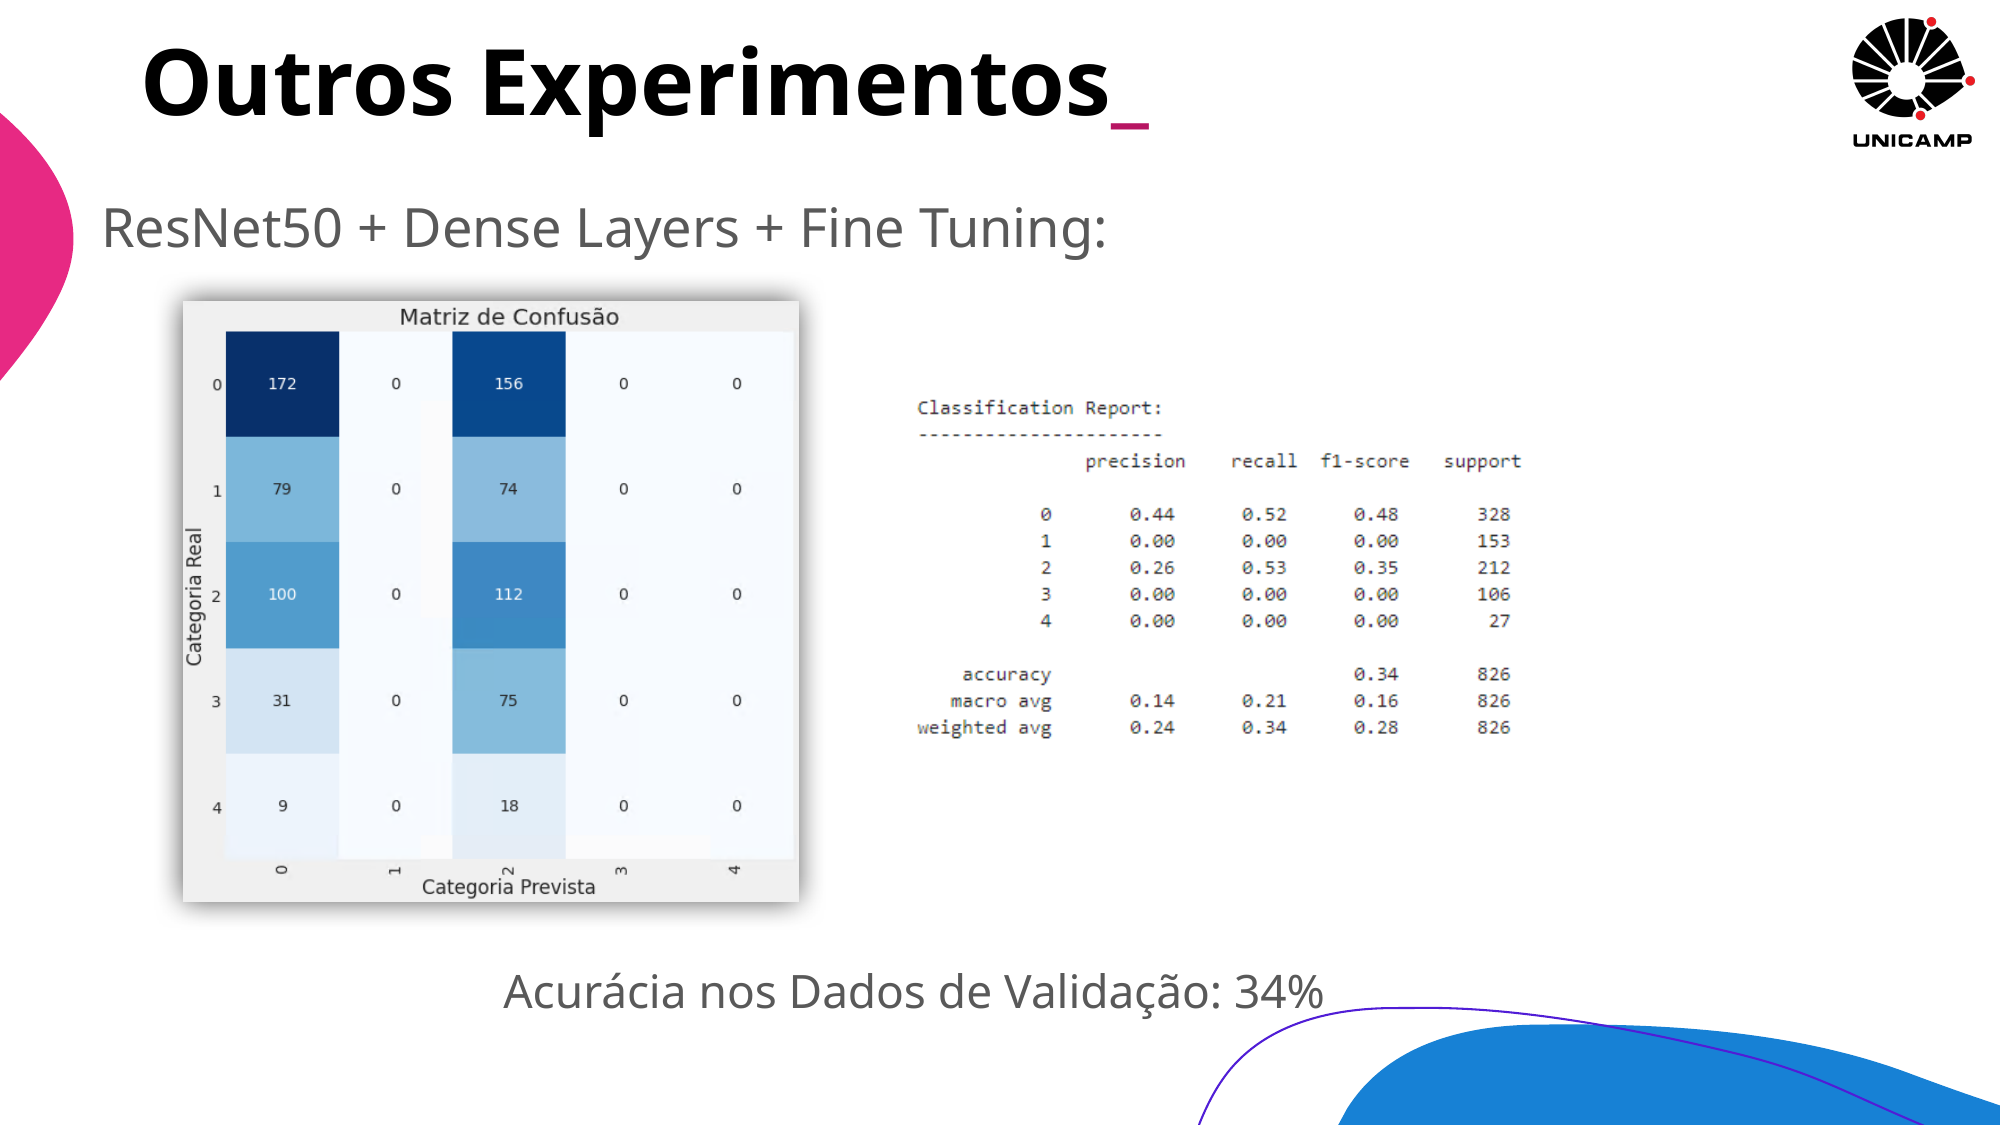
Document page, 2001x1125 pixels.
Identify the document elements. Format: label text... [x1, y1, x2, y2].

picture [1852, 17, 1975, 147]
text_box Outros Experimentos_ [125, 0, 1875, 165]
text_box Acurácia nos Dados de Validação: 34% [488, 935, 1365, 1044]
text_box ResNet50 + Dense Layers + Fine Tuning: [86, 164, 1434, 272]
picture [904, 394, 1529, 748]
picture [183, 301, 799, 902]
